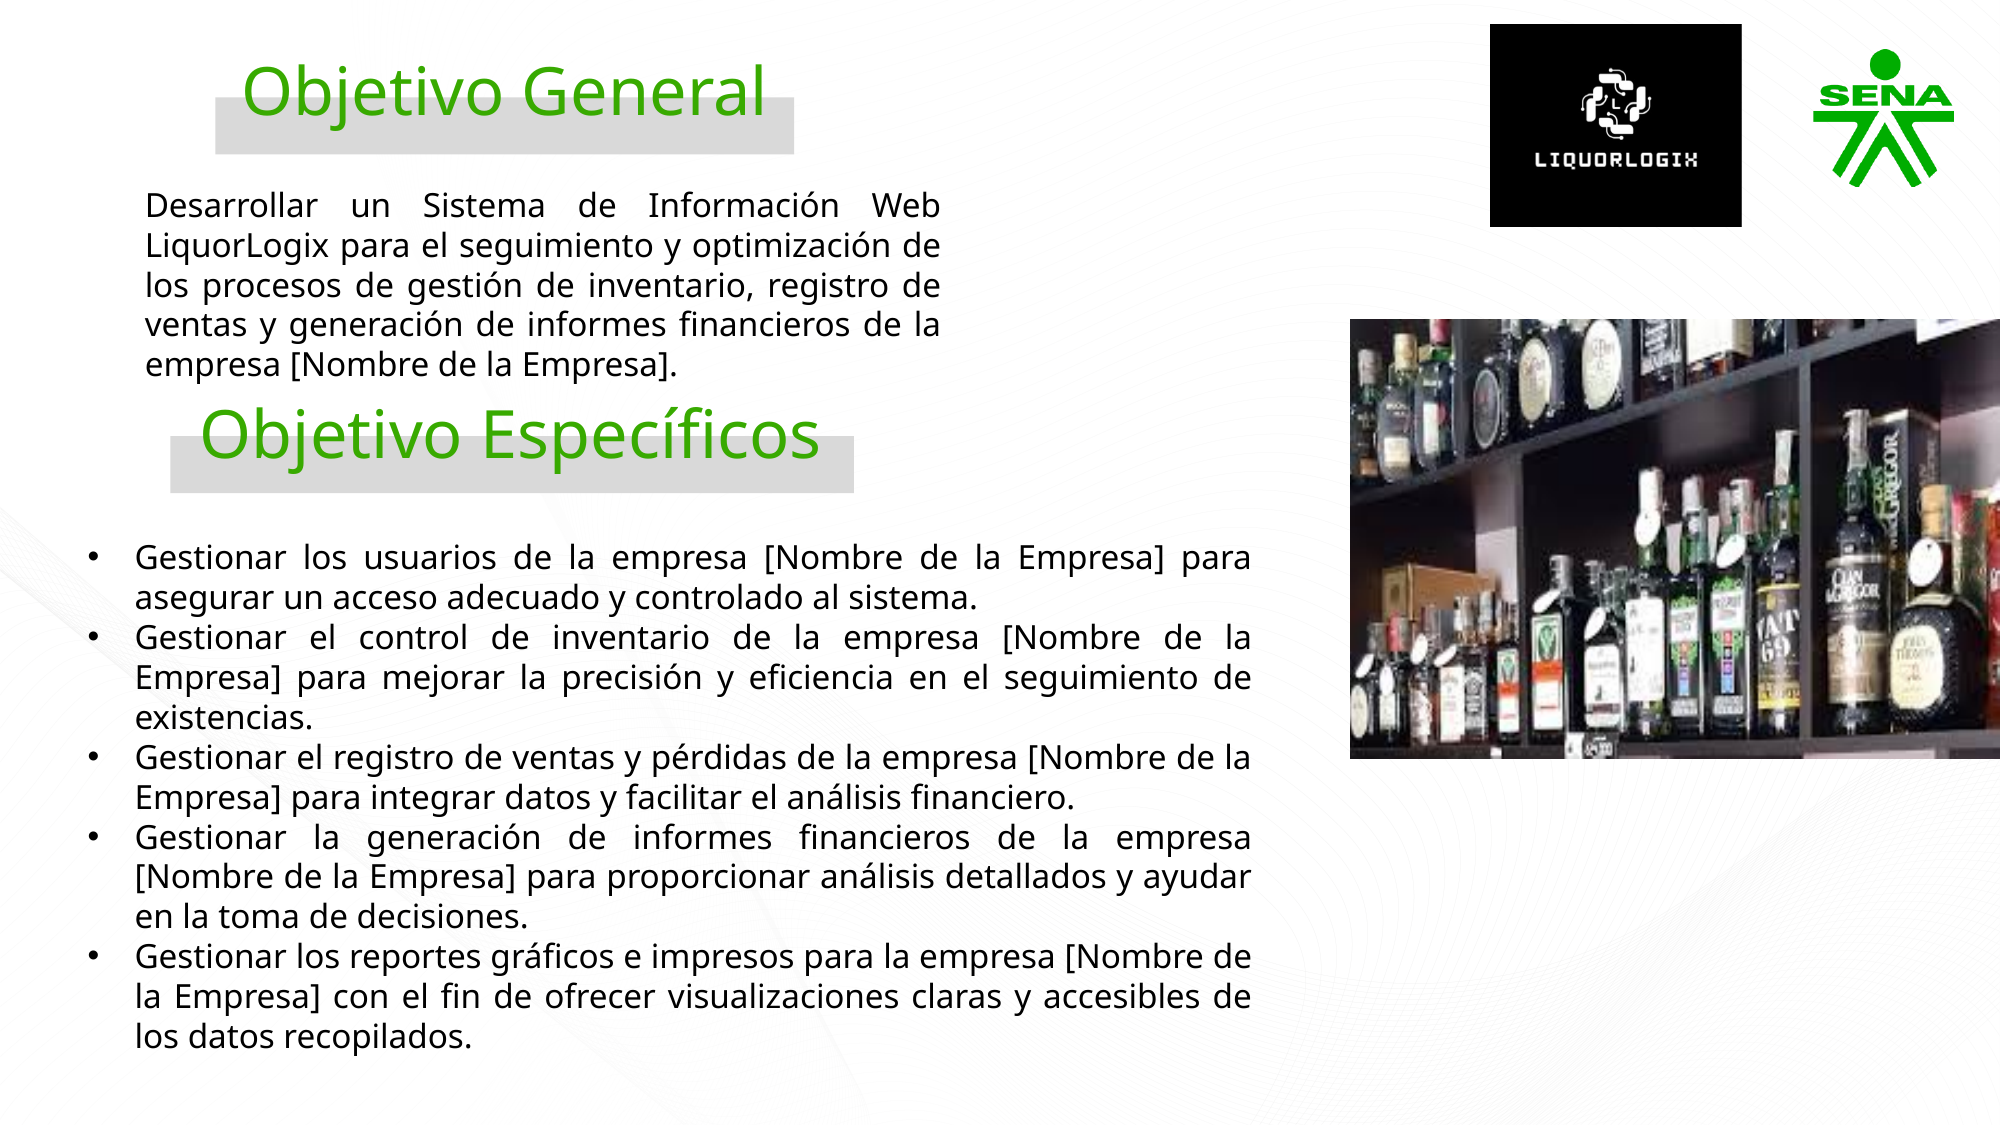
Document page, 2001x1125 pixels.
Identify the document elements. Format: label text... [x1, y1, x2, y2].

text_box Objetivo General [170, 51, 840, 162]
picture [0, 0, 2000, 1125]
text_box Desarrollar un Sistema de Información Web LiquorLogix para el seguimiento y optimización de los procesos de gestión de inventario, registro de ventas y generación de informes financieros de la empresa [Nombre de la Empresa]. [129, 176, 958, 391]
text_box Objetivo Específicos [185, 393, 854, 505]
text_box [169, 435, 185, 494]
text_box Gestionar los usuarios de la empresa [Nombre de la Empresa] para asegurar un acceso adecuado y controlado al sistema. Gestionar el control de inventario de la empresa [Nombre de la Empresa] para mejorar la precisión y eficiencia en el seguimiento de existencias. Gestionar el registro de ventas y pérdidas de la empresa [Nombre de la Empresa] para integrar datos y facilitar el análisis financiero. Gestionar la generación de informes financieros de la empresa [Nombre de la Empresa] para proporcionar análisis detallados y ayudar en la toma de decisiones. Gestionar los reportes gráficos e impresos para la empresa [Nombre de la Empresa] con el fin de ofrecer visualizaciones claras y accesibles de los datos recopilados. [72, 528, 1269, 1063]
